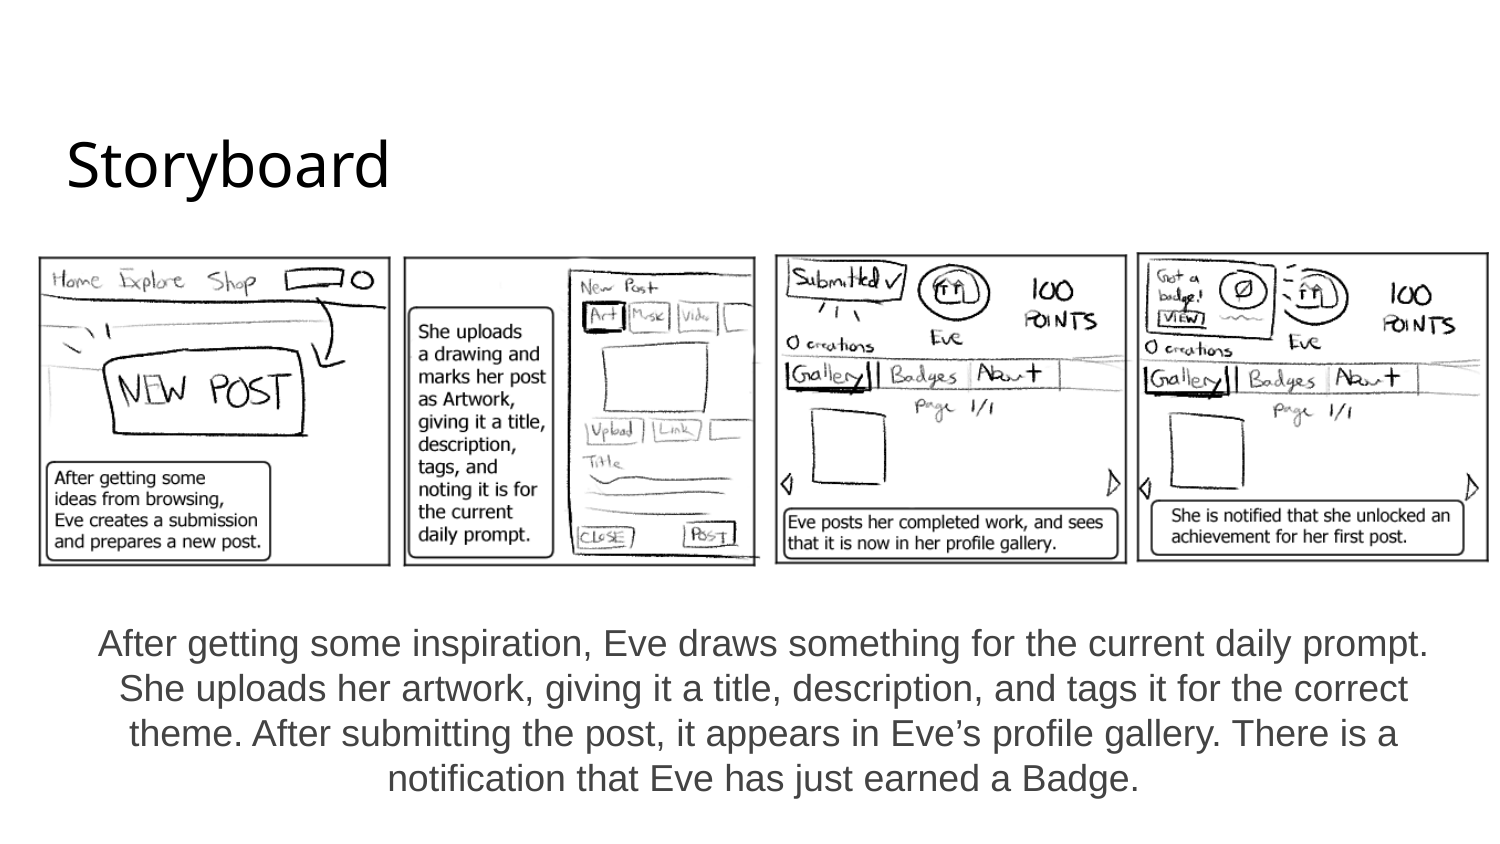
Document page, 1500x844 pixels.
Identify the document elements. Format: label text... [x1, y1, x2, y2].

title Storyboard [51, 91, 512, 216]
picture [38, 251, 1490, 568]
text_box After getting some inspiration, Eve draws something for the current daily prompt. She uploads her artwork, giving it a title, description, and tags it for the correct theme. After submitting the post, it appears in Eve’s profile gallery. There is a notification that Eve has just earned a Badge. [59, 604, 1468, 794]
